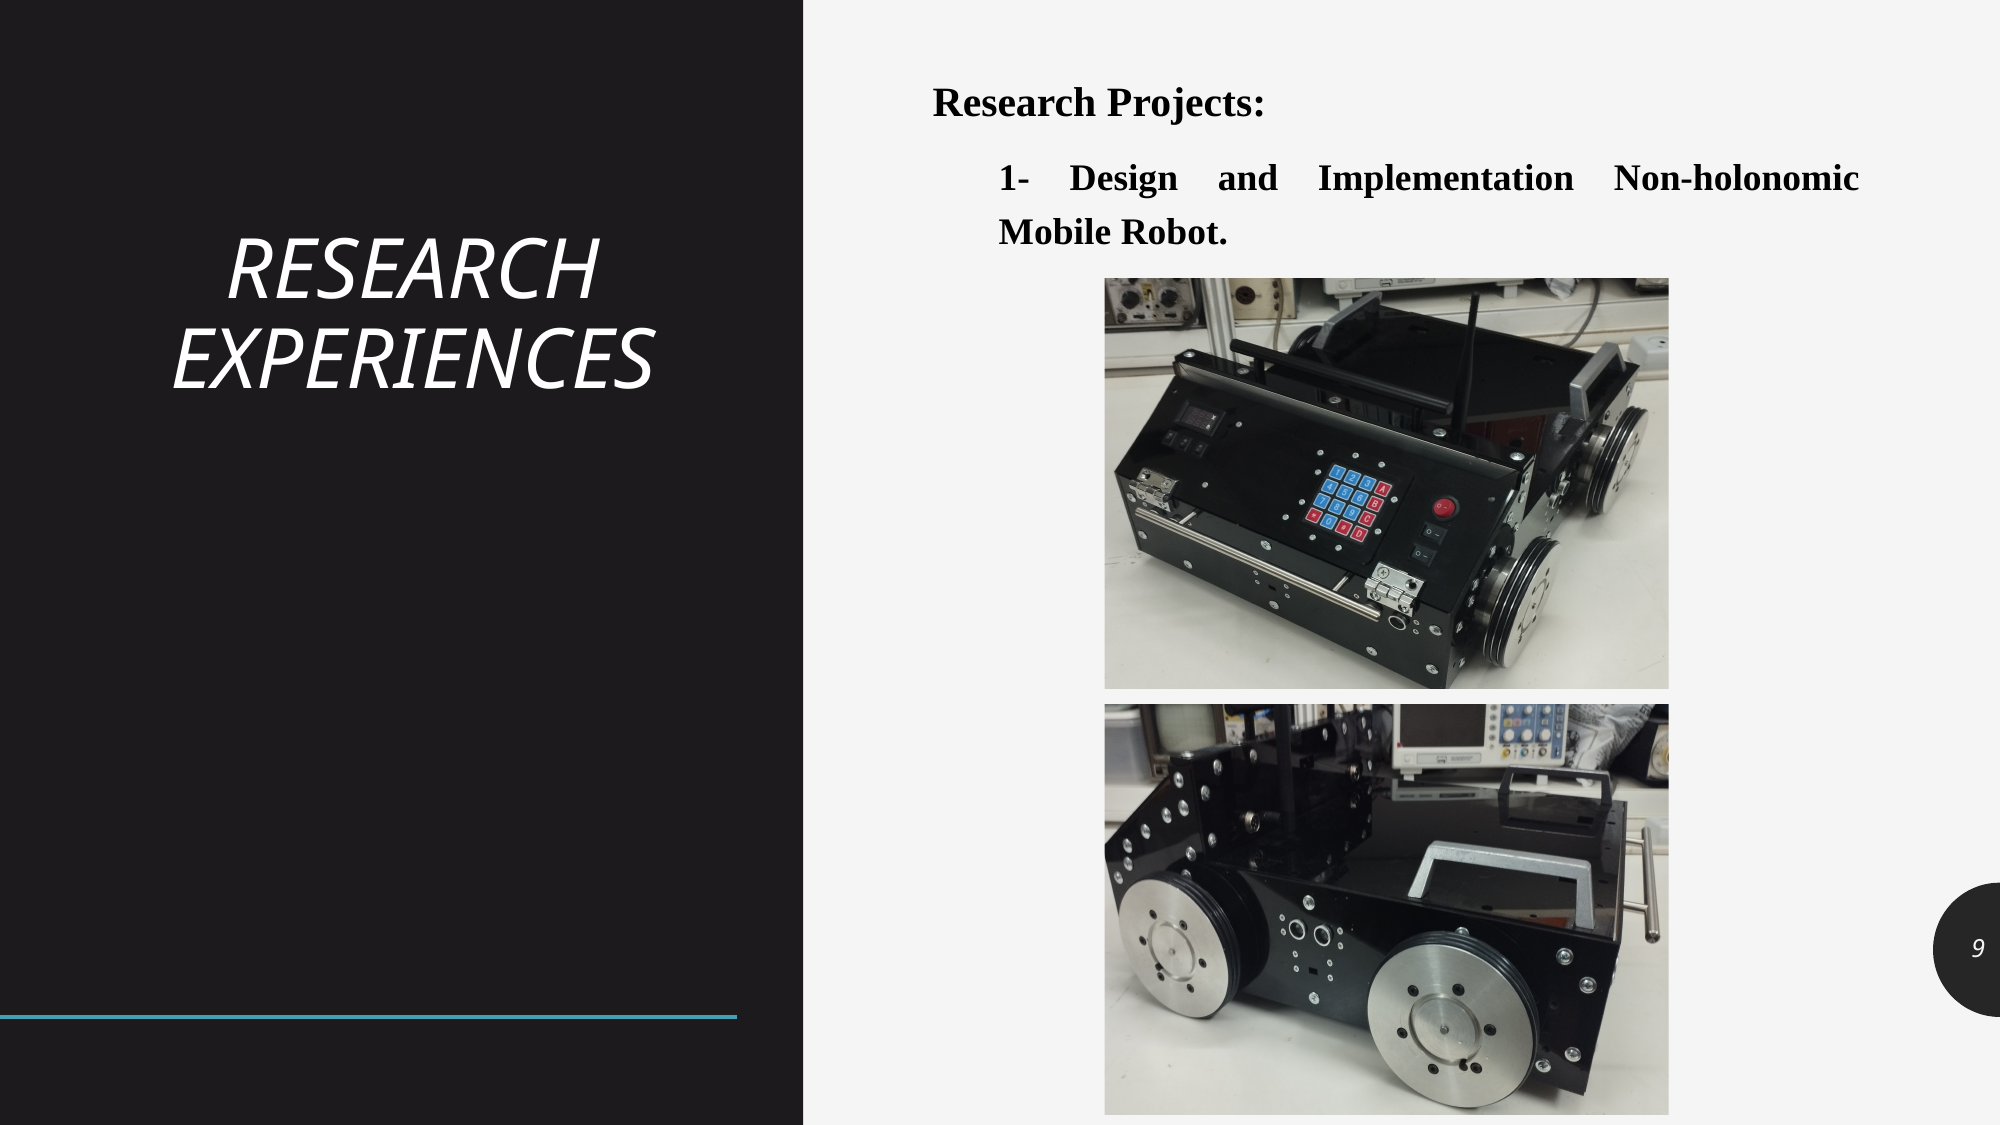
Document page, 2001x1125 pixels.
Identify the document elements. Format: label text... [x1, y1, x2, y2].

text_box Research Projects: 1- Design and Implementation Non-holonomic Mobile Robot. [917, 57, 1875, 1052]
title RESEARCH EXPERIENCES [72, 91, 754, 415]
slide_number 9 [1933, 919, 2000, 980]
picture [1104, 278, 1669, 689]
picture [1104, 704, 1669, 1115]
